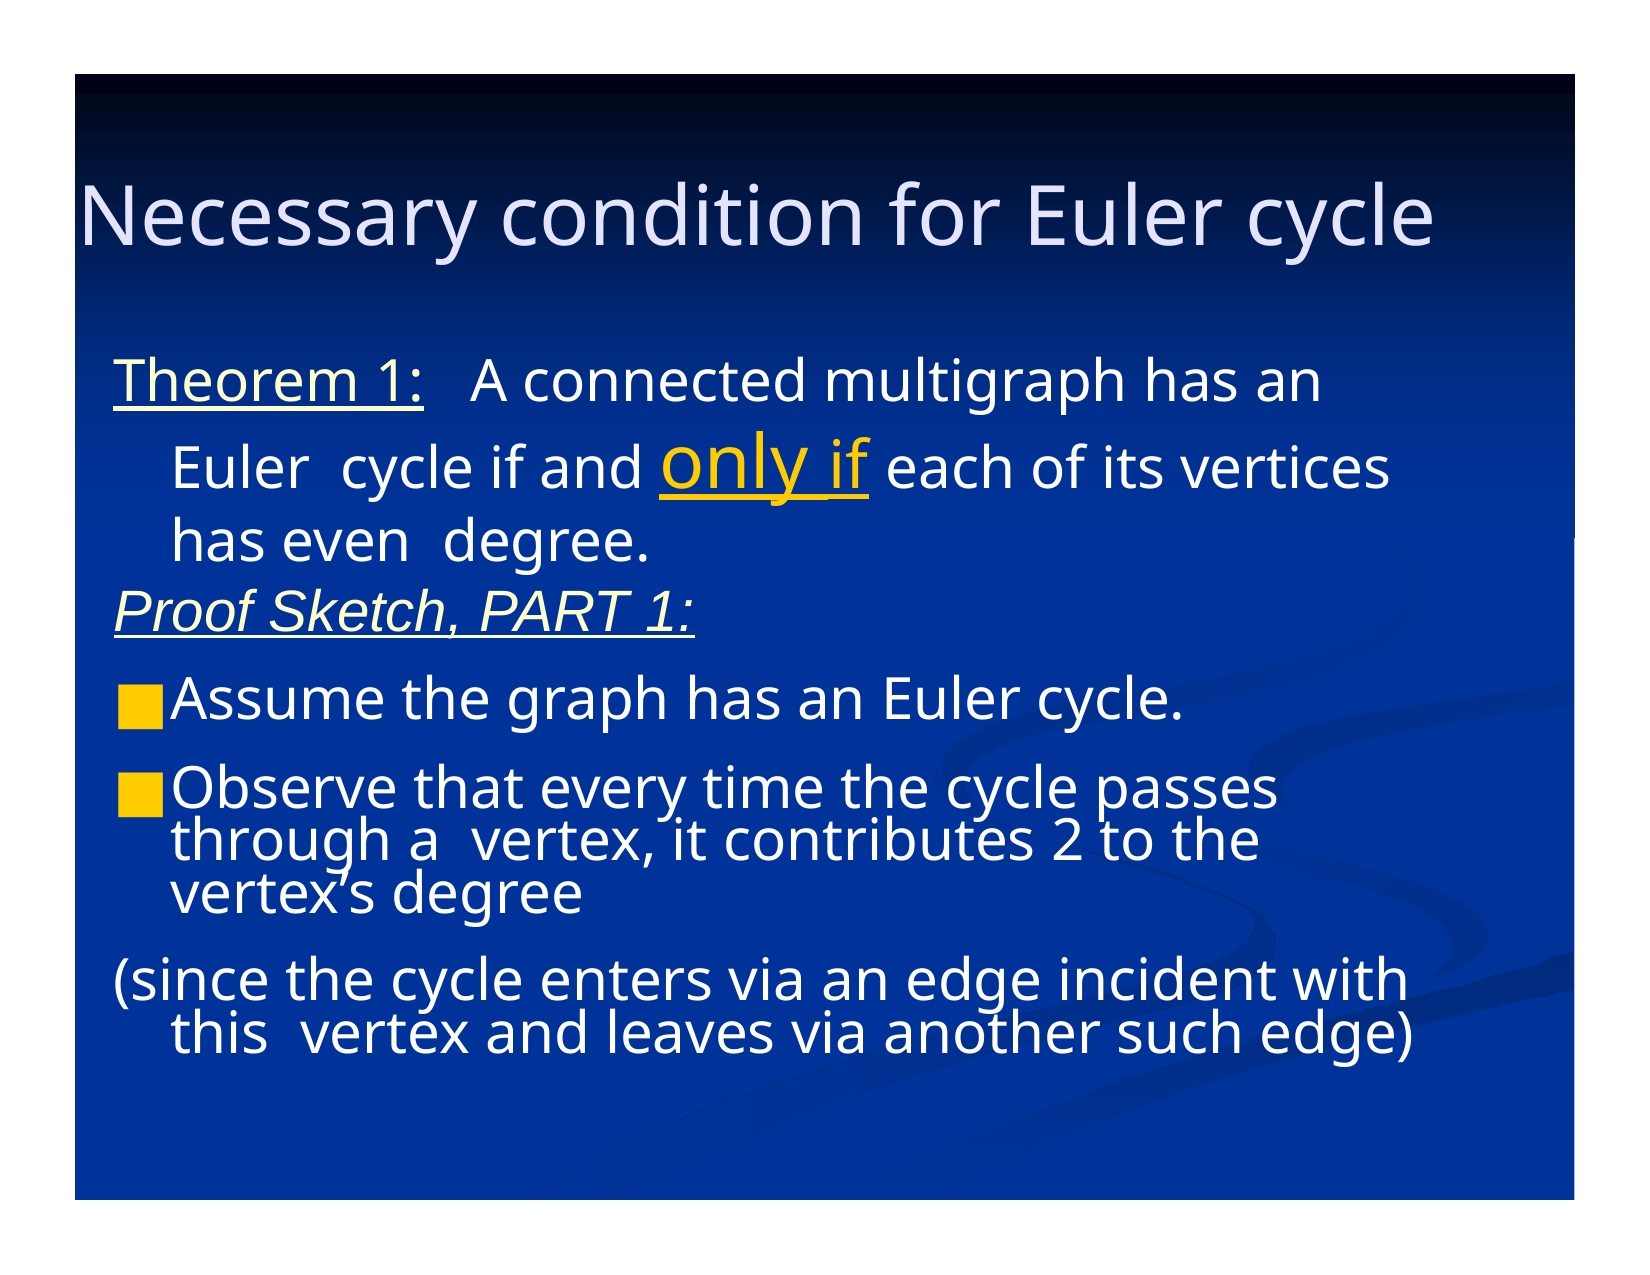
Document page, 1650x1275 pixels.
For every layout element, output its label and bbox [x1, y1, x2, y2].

text_box [74, 74, 1575, 1201]
